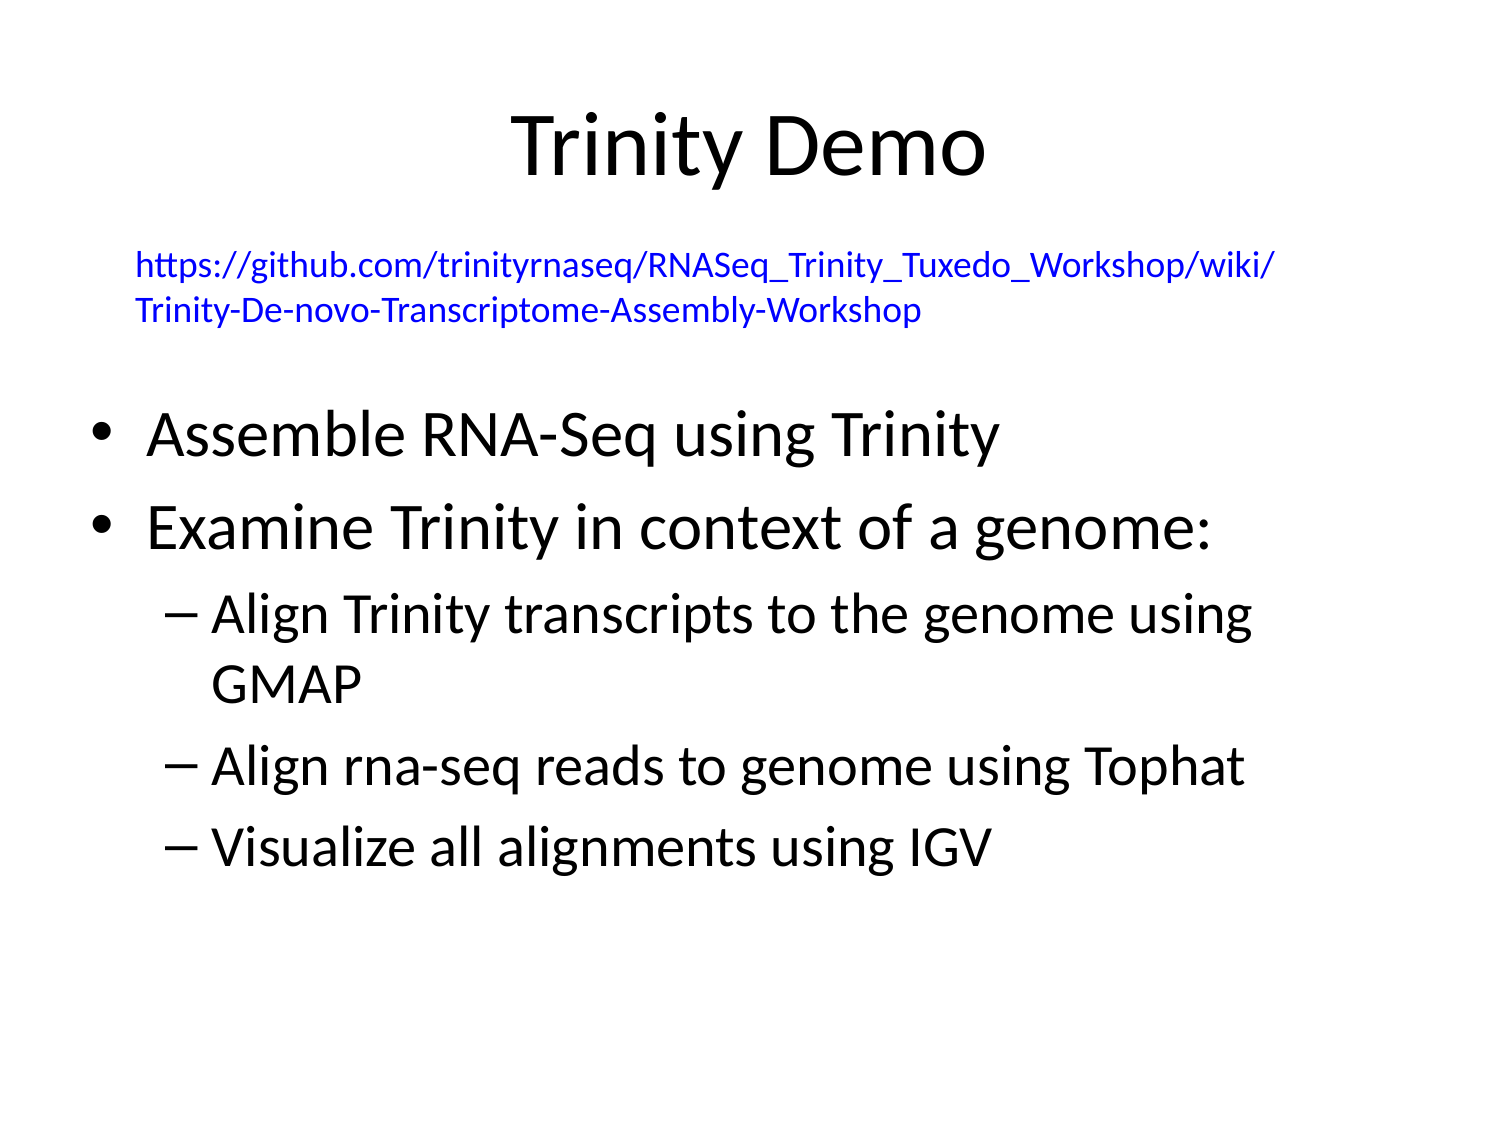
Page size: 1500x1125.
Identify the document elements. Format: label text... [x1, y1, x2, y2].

title Trinity Demo [75, 45, 1425, 233]
list Assemble RNA-Seq using Trinity Examine Trinity in context of a genome: Align Trinity transcripts to the genome using GMAP Align rna-seq reads to genome using Tophat Visualize all alignments using IGV [75, 382, 1425, 1125]
text_box https://github.com/trinityrnaseq/RNASeq_Trinity_Tuxedo_Workshop/wiki/Trinity-De-novo-Transcriptome-Assembly-Workshop [120, 232, 1337, 338]
